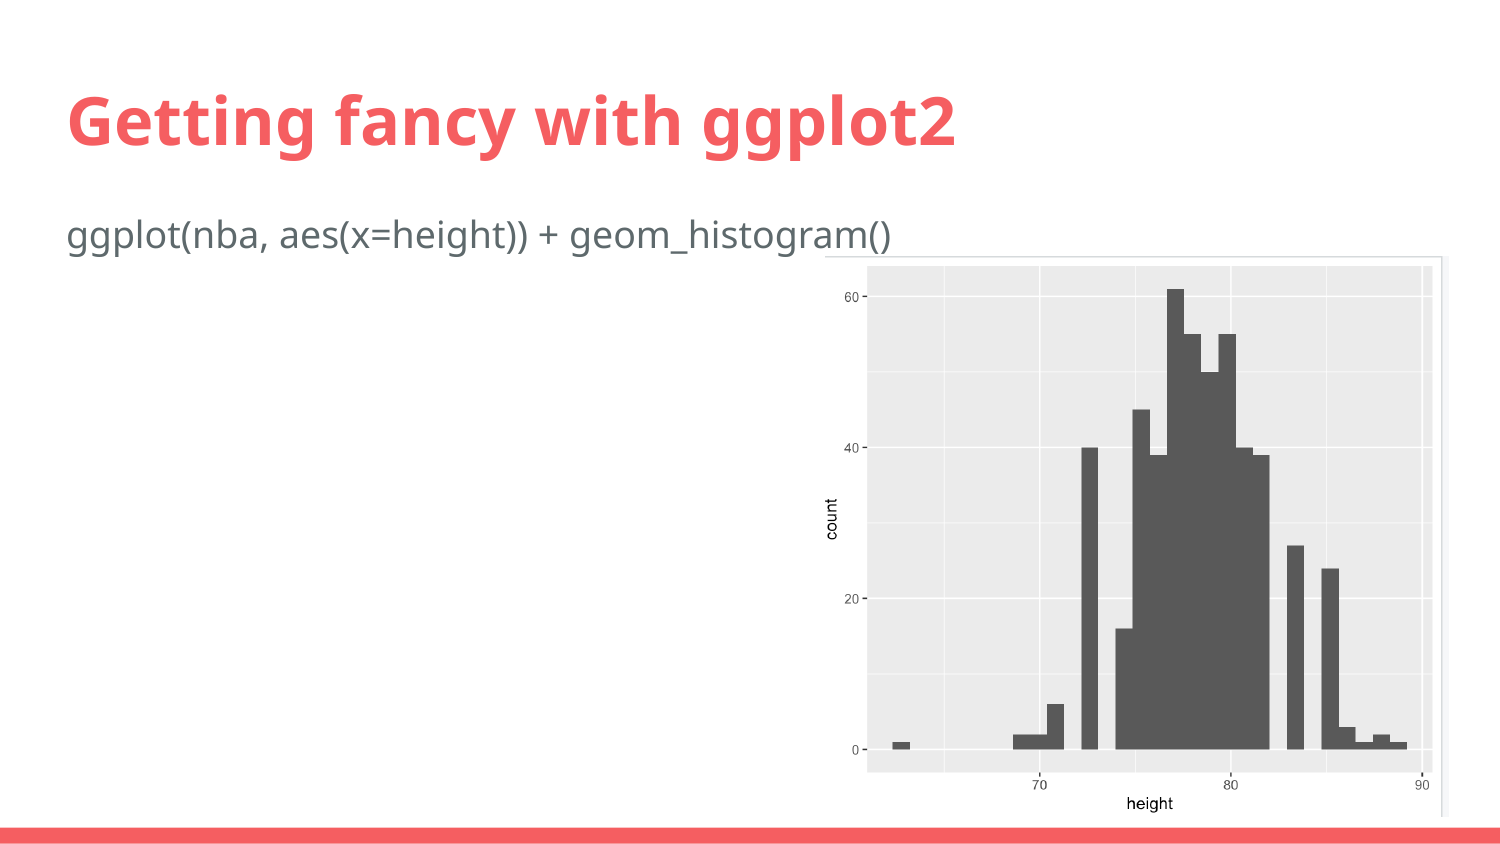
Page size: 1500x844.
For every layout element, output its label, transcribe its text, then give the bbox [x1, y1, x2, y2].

title Getting fancy with ggplot2 [51, 64, 1449, 167]
list ggplot(nba, aes(x=height)) + geom_histogram() [51, 189, 1449, 750]
picture [824, 256, 1450, 817]
